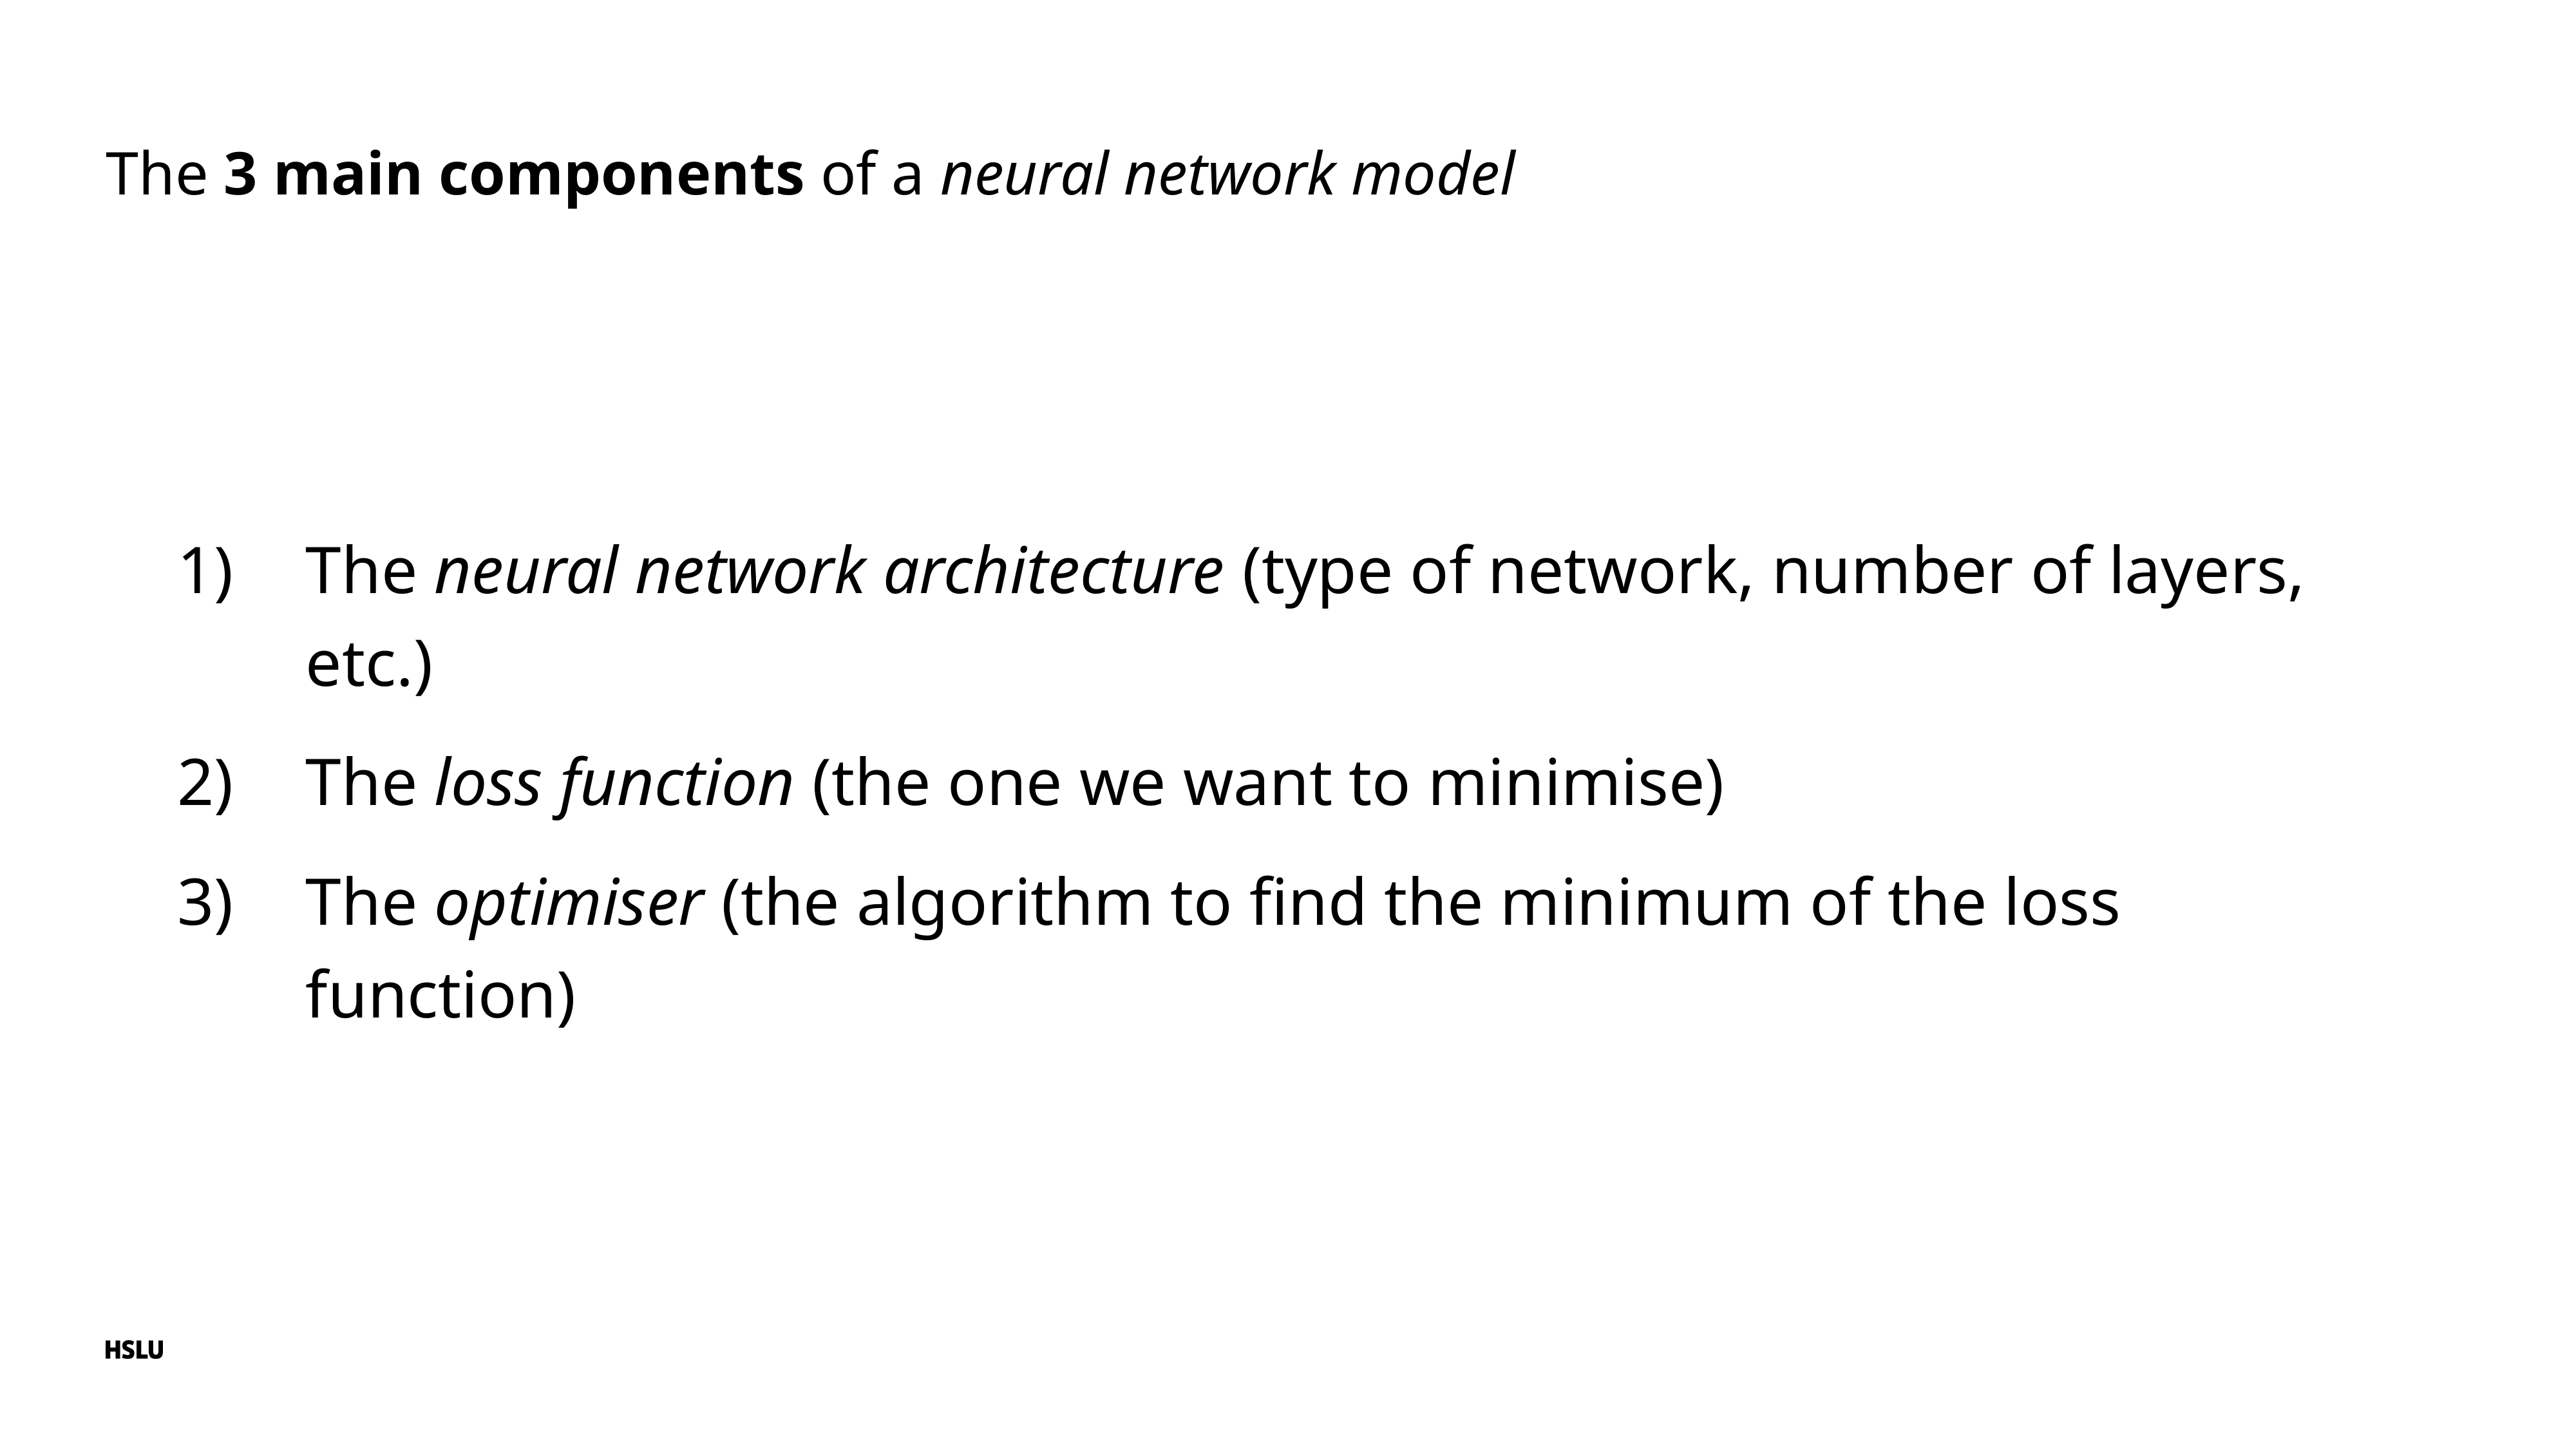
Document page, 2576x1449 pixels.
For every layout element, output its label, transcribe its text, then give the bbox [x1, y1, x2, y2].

picture [106, 1340, 163, 1359]
title The 3 main components of a neural network model [106, 144, 2470, 207]
list The neural network architecture (type of network, number of layers, etc.) The loss function (the one we want to minimise) The optimiser (the algorithm to find the minimum of the loss function) [177, 513, 2399, 1305]
